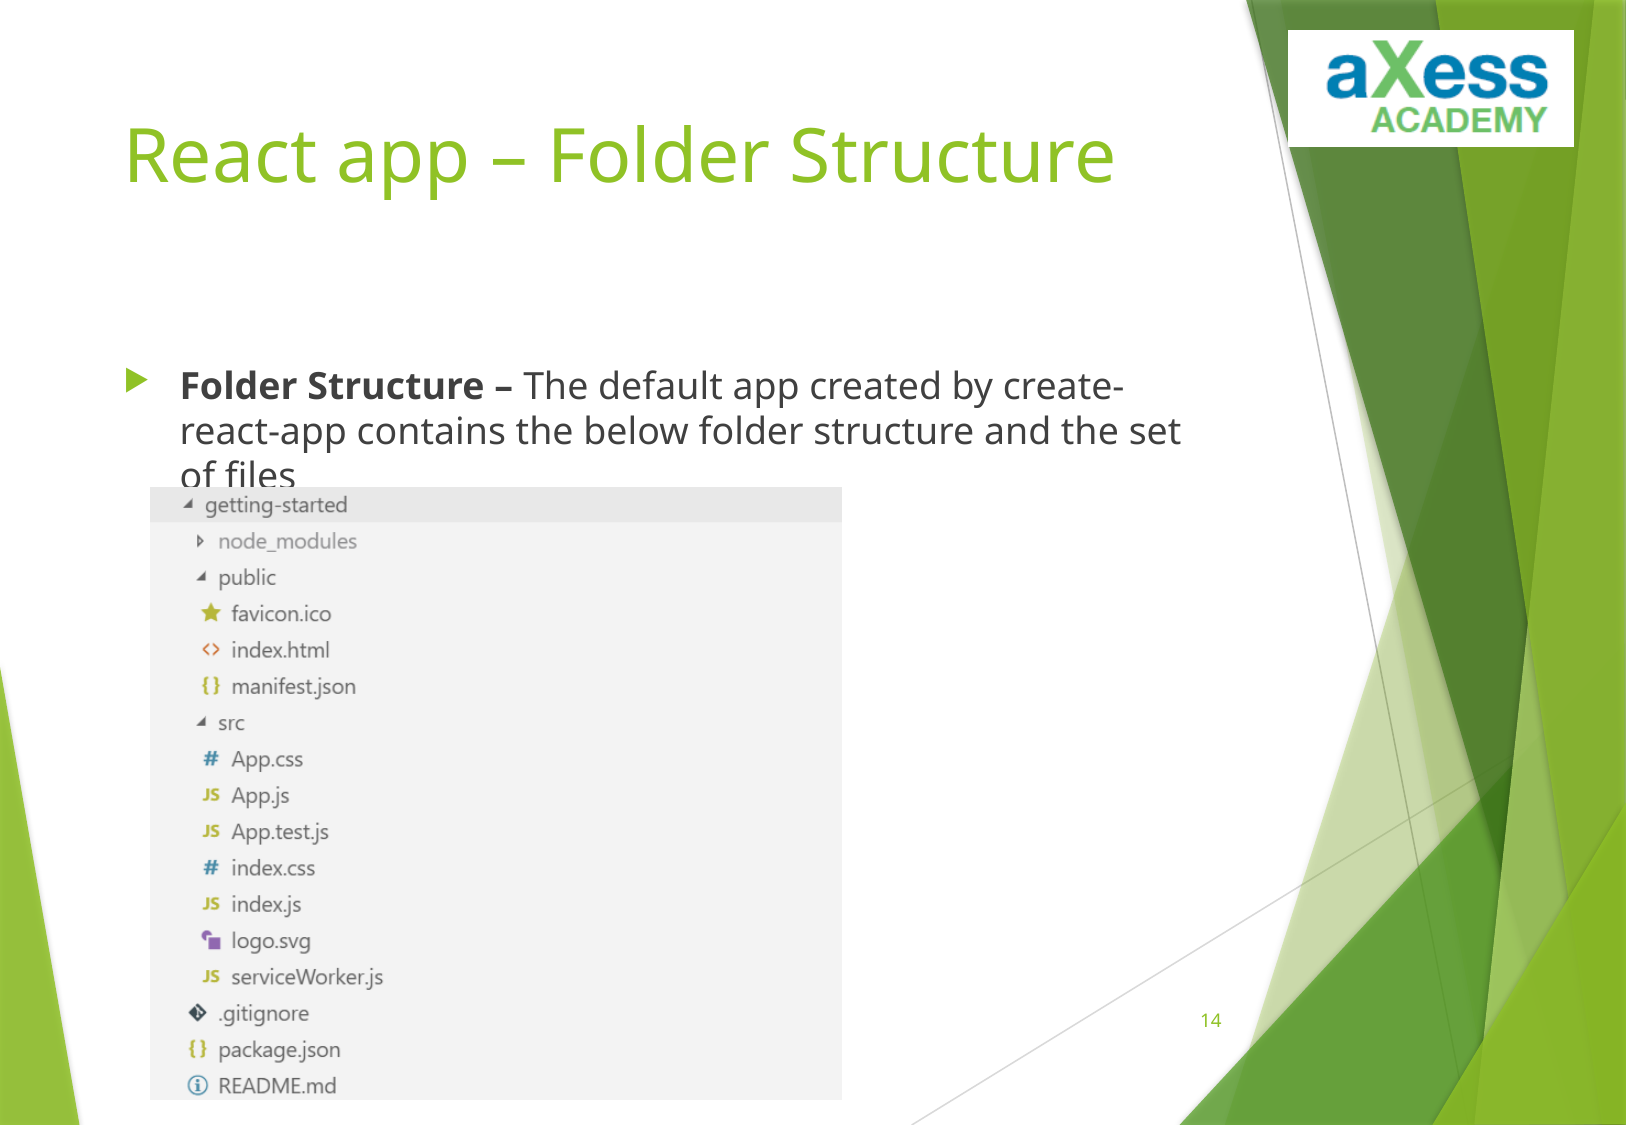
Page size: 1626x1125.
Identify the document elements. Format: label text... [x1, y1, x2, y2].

list Folder Structure – The default app created by create-react-app contains the below folder structure and the set of files [108, 354, 1237, 992]
slide_number 13 [1145, 991, 1237, 1051]
picture [149, 486, 843, 1101]
picture [1288, 30, 1574, 147]
title React app – Folder Structure [108, 99, 1237, 317]
